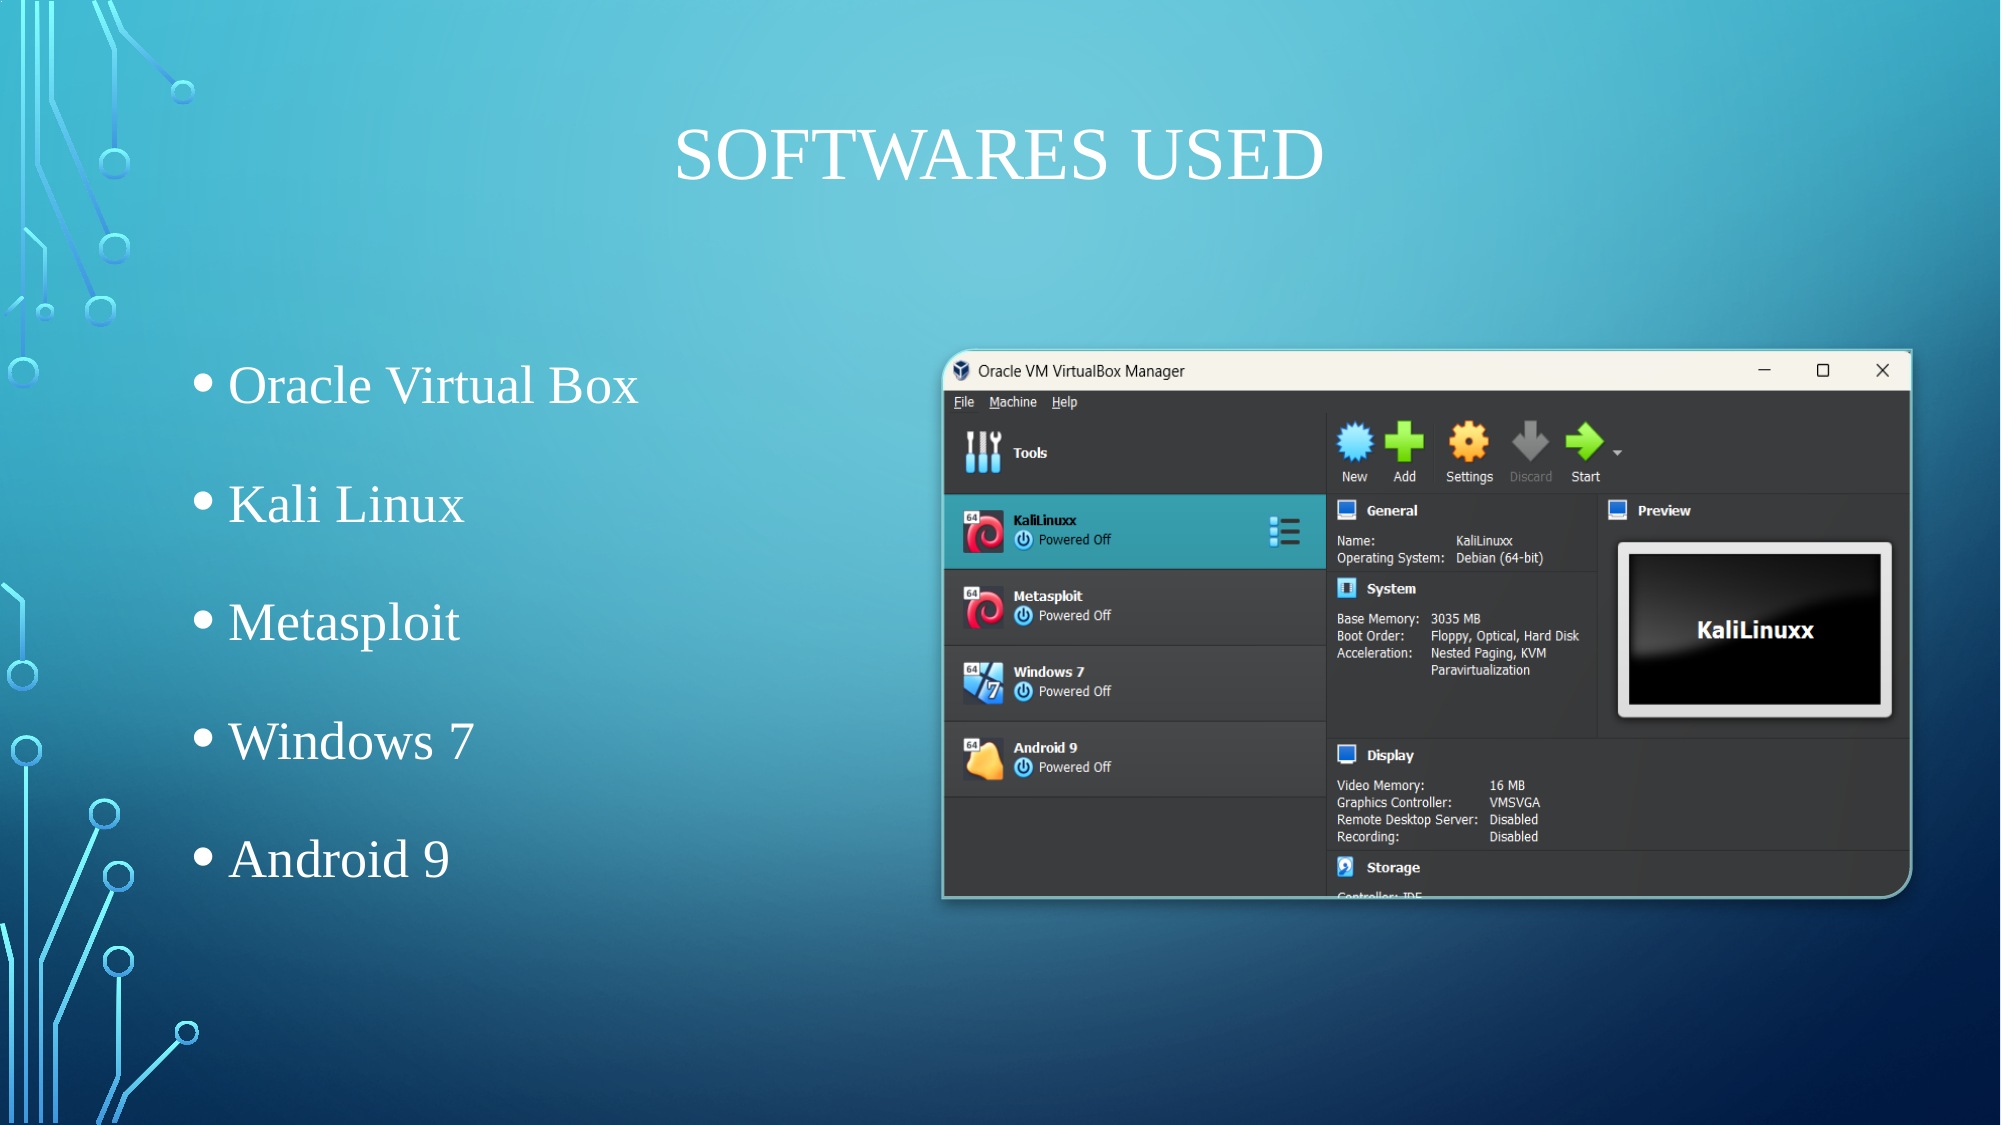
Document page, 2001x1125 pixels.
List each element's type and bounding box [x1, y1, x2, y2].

text_box [0, 0, 201, 1125]
picture [201, 0, 2000, 1125]
